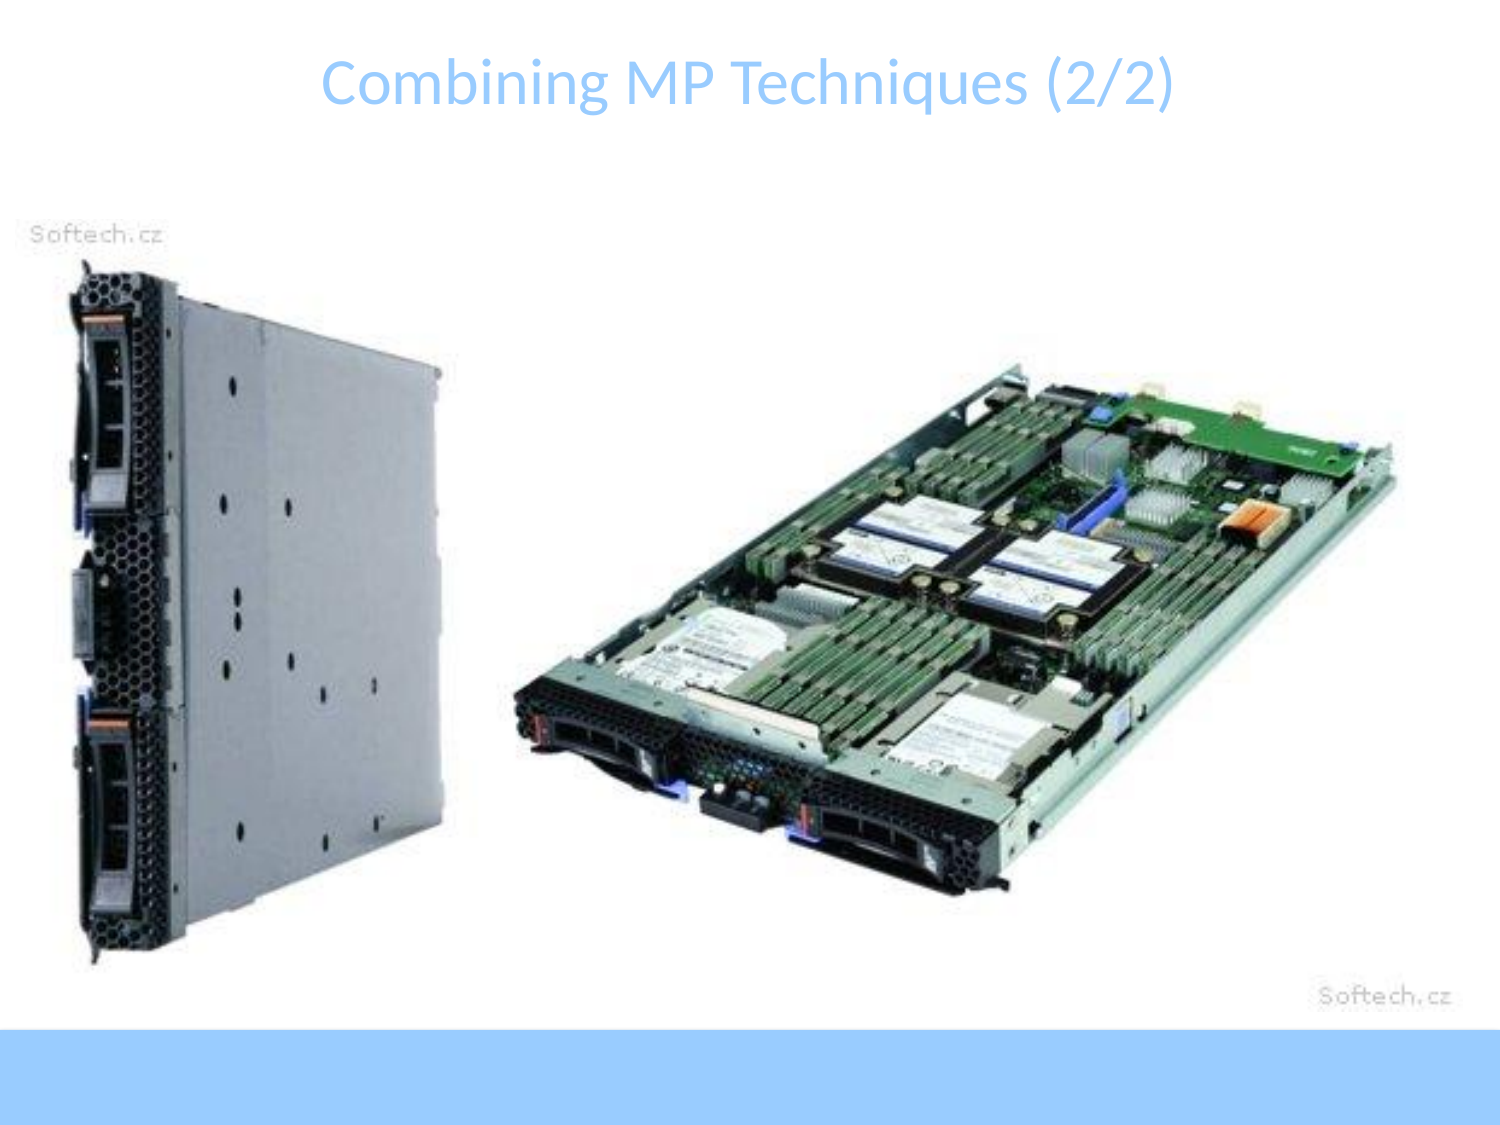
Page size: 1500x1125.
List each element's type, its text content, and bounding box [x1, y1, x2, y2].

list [14, 219, 1464, 1012]
title Combining MP Techniques (2/2) [0, 30, 1500, 126]
